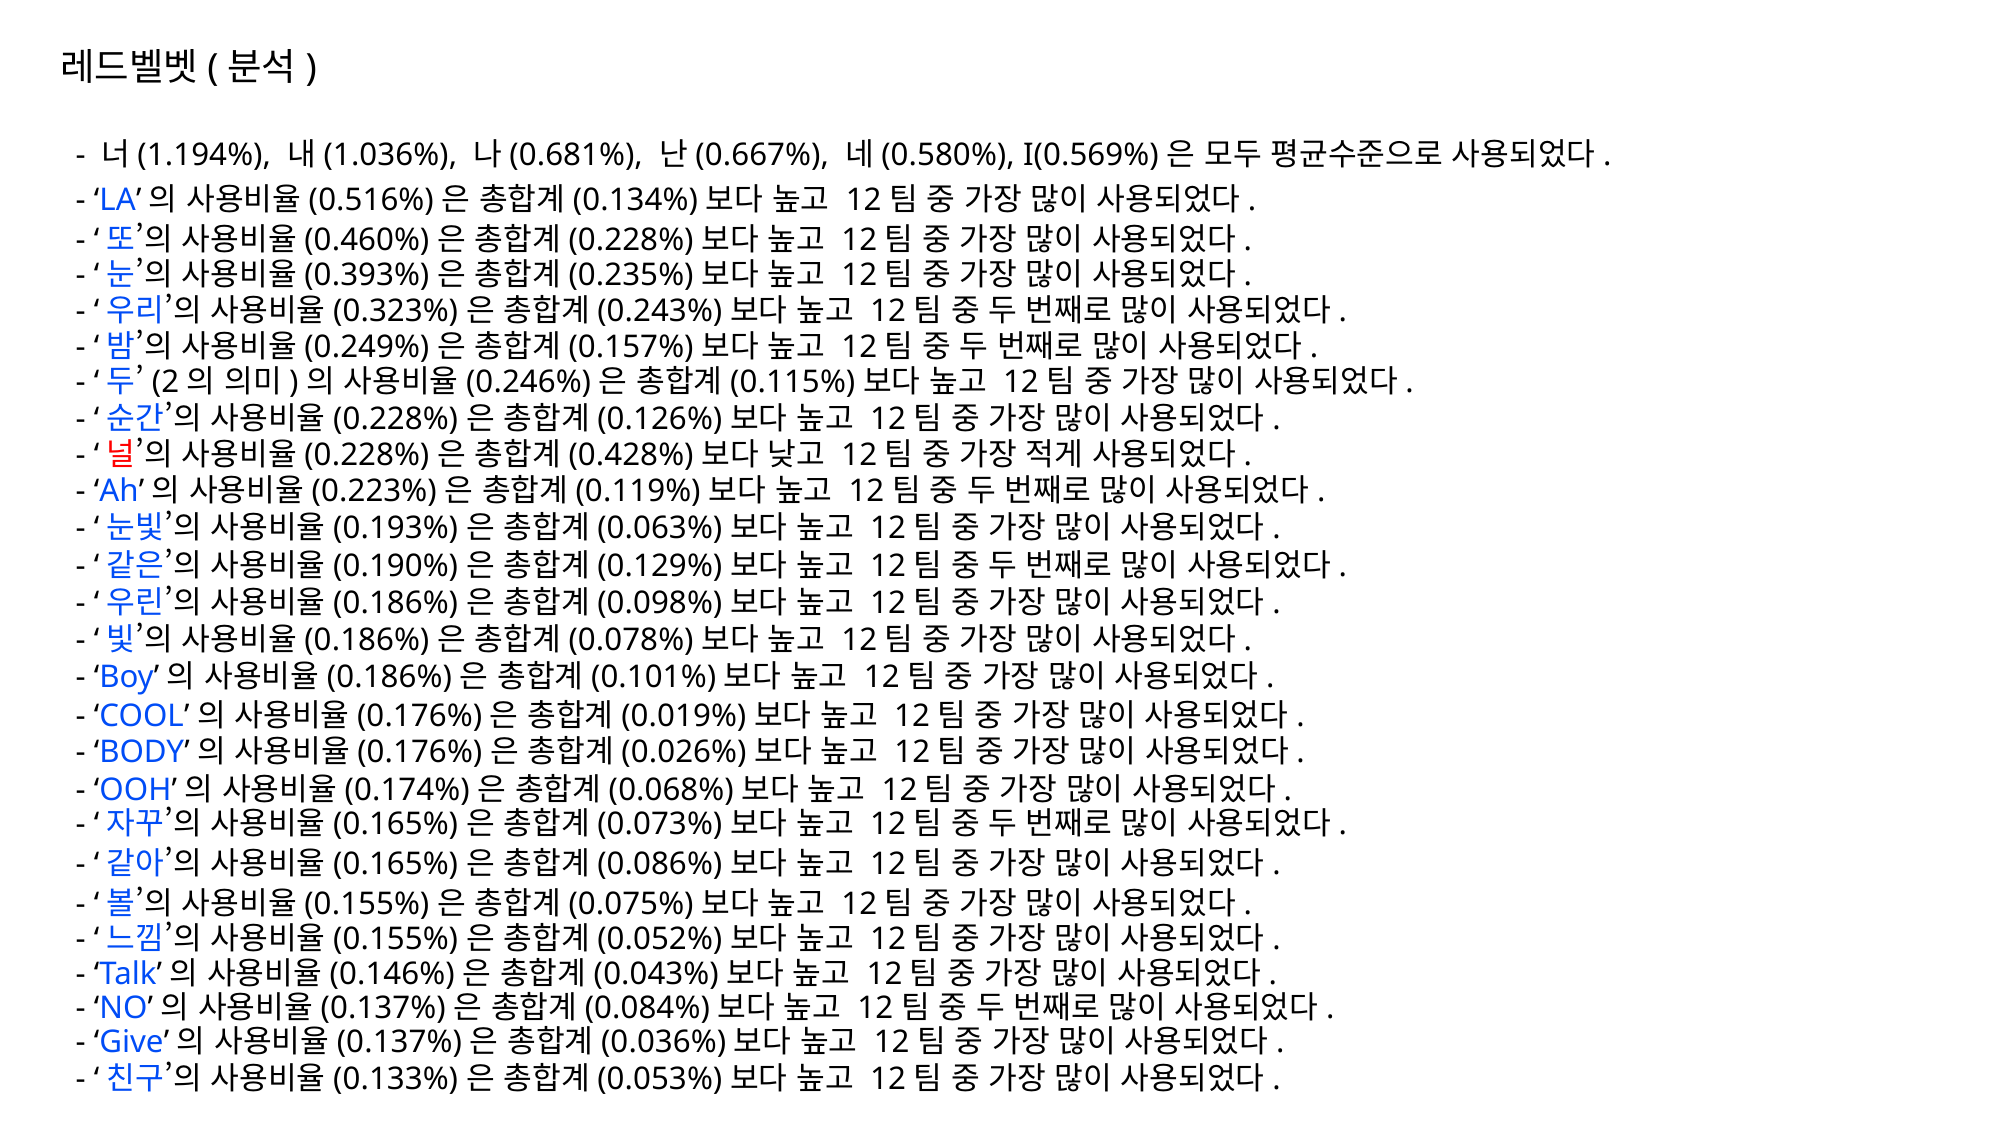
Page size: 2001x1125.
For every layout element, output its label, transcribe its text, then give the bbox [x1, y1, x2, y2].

text_box - ‘자꾸’의 사용비율(0.165%)은 총합계(0.073%)보다 높고 12팀 중 두 번째로 많이 사용되었다. [60, 796, 1893, 835]
text_box - ‘같아’의 사용비율(0.165%)은 총합계(0.086%)보다 높고 12팀 중 가장 많이 사용되었다. [60, 835, 1893, 875]
text_box - ‘또’의 사용비율(0.460%)은 총합계(0.228%)보다 높고 12팀 중 가장 많이 사용되었다. [60, 211, 1893, 246]
text_box - ‘친구’의 사용비율(0.133%)은 총합계(0.053%)보다 높고 12팀 중 가장 많이 사용되었다. [60, 1051, 1893, 1104]
text_box - ‘BODY’의 사용비율(0.176%)은 총합계(0.026%)보다 높고 12팀 중 가장 많이 사용되었다. [60, 723, 1893, 762]
text_box - ‘LA’의 사용비율(0.516%)은 총합계(0.134%)보다 높고 12팀 중 가장 많이 사용되었다. [60, 180, 1893, 211]
text_box - ‘Give’의 사용비율(0.137%)은 총합계(0.036%)보다 높고 12팀 중 가장 많이 사용되었다. [60, 1014, 1893, 1051]
text_box - ‘눈’의 사용비율(0.393%)은 총합계(0.235%)보다 높고 12팀 중 가장 많이 사용되었다. [60, 246, 1893, 282]
text_box - ‘COOL’의 사용비율(0.176%)은 총합계(0.019%)보다 높고 12팀 중 가장 많이 사용되었다. [60, 688, 1893, 723]
text_box - ‘두’(2의 의미)의 사용비율(0.246%)은 총합계(0.115%)보다 높고 12팀 중 가장 많이 사용되었다. [60, 353, 1893, 390]
text_box - ‘밤’의 사용비율(0.249%)은 총합계(0.157%)보다 높고 12팀 중 두 번째로 많이 사용되었다. [60, 318, 1893, 353]
text_box - ‘Talk’의 사용비율(0.146%)은 총합계(0.043%)보다 높고 12팀 중 가장 많이 사용되었다. [60, 946, 1893, 980]
text_box - ‘Ah’의 사용비율(0.223%)은 총합계(0.119%)보다 높고 12팀 중 두 번째로 많이 사용되었다. [60, 462, 1893, 499]
text_box 레드벨벳(분석) [45, 35, 355, 95]
text_box - ‘NO’의 사용비율(0.137%)은 총합계(0.084%)보다 높고 12팀 중 두 번째로 많이 사용되었다. [60, 980, 1893, 1014]
text_box - ‘느낌’의 사용비율(0.155%)은 총합계(0.052%)보다 높고 12팀 중 가장 많이 사용되었다. [60, 911, 1893, 946]
text_box - ‘우리’의 사용비율(0.323%)은 총합계(0.243%)보다 높고 12팀 중 두 번째로 많이 사용되었다. [60, 282, 1893, 318]
text_box - ‘널’의 사용비율(0.228%)은 총합계(0.428%)보다 낮고 12팀 중 가장 적게 사용되었다. [60, 426, 1893, 462]
text_box - 너(1.194%), 내(1.036%), 나(0.681%), 난(0.667%), 네(0.580%), I(0.569%)은 모두 평균수준으로 사용되었다. [60, 127, 1893, 180]
text_box - ‘같은’의 사용비율(0.190%)은 총합계(0.129%)보다 높고 12팀 중 두 번째로 많이 사용되었다. [60, 537, 1893, 575]
text_box - ‘순간’의 사용비율(0.228%)은 총합계(0.126%)보다 높고 12팀 중 가장 많이 사용되었다. [60, 390, 1893, 426]
text_box - ‘OOH’의 사용비율(0.174%)은 총합계(0.068%)보다 높고 12팀 중 가장 많이 사용되었다. [60, 762, 1893, 796]
text_box - ‘우린’의 사용비율(0.186%)은 총합계(0.098%)보다 높고 12팀 중 가장 많이 사용되었다. [60, 575, 1893, 612]
text_box - ‘눈빛’의 사용비율(0.193%)은 총합계(0.063%)보다 높고 12팀 중 가장 많이 사용되었다. [60, 499, 1893, 537]
text_box - ‘볼’의 사용비율(0.155%)은 총합계(0.075%)보다 높고 12팀 중 가장 많이 사용되었다. [60, 875, 1893, 911]
text_box - ‘빛’의 사용비율(0.186%)은 총합계(0.078%)보다 높고 12팀 중 가장 많이 사용되었다. [60, 612, 1893, 648]
text_box - ‘Boy’의 사용비율(0.186%)은 총합계(0.101%)보다 높고 12팀 중 가장 많이 사용되었다. [60, 648, 1893, 688]
